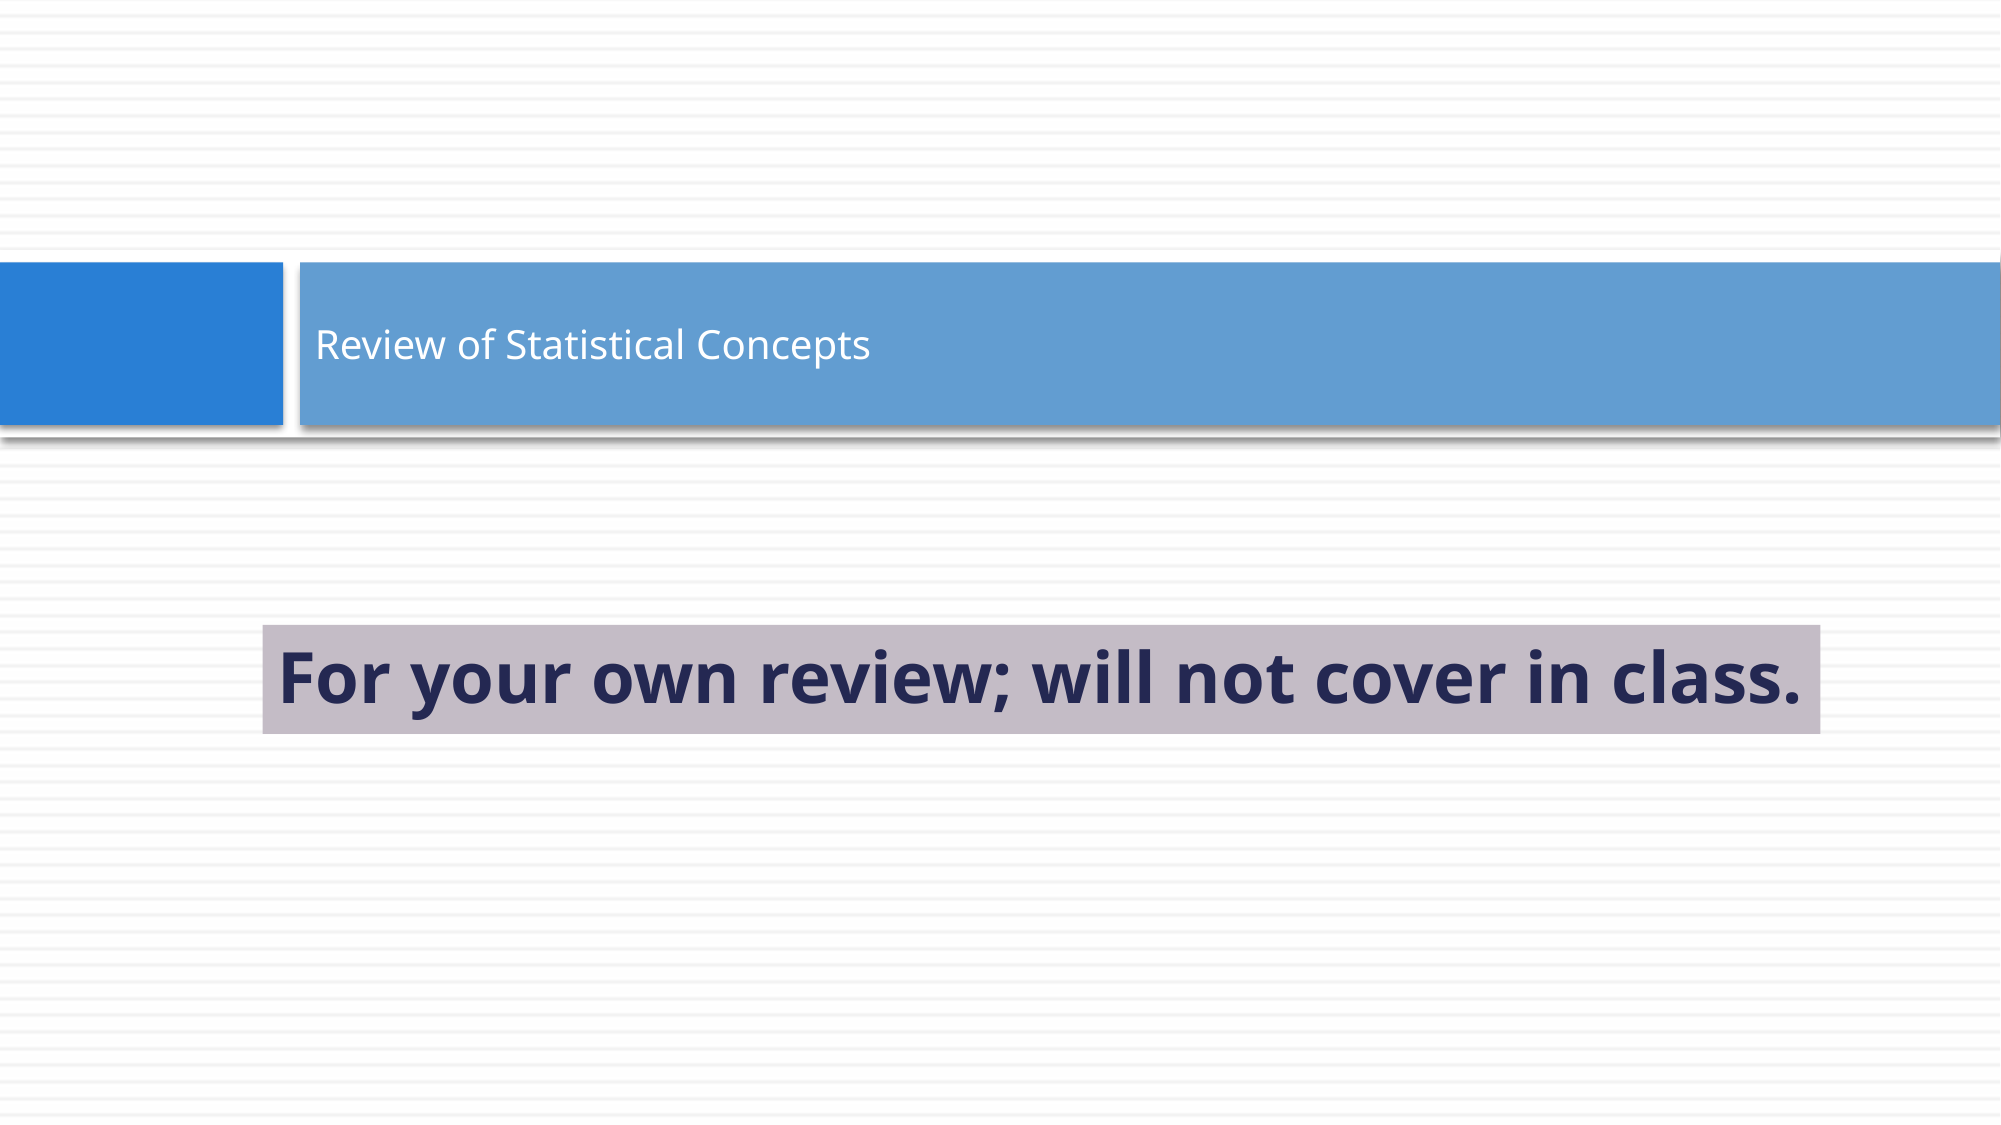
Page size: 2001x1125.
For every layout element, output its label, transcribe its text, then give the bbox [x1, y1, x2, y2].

title Review of Statistical Concepts [300, 262, 1967, 425]
list For your own review; will not cover in class. [262, 624, 1821, 734]
